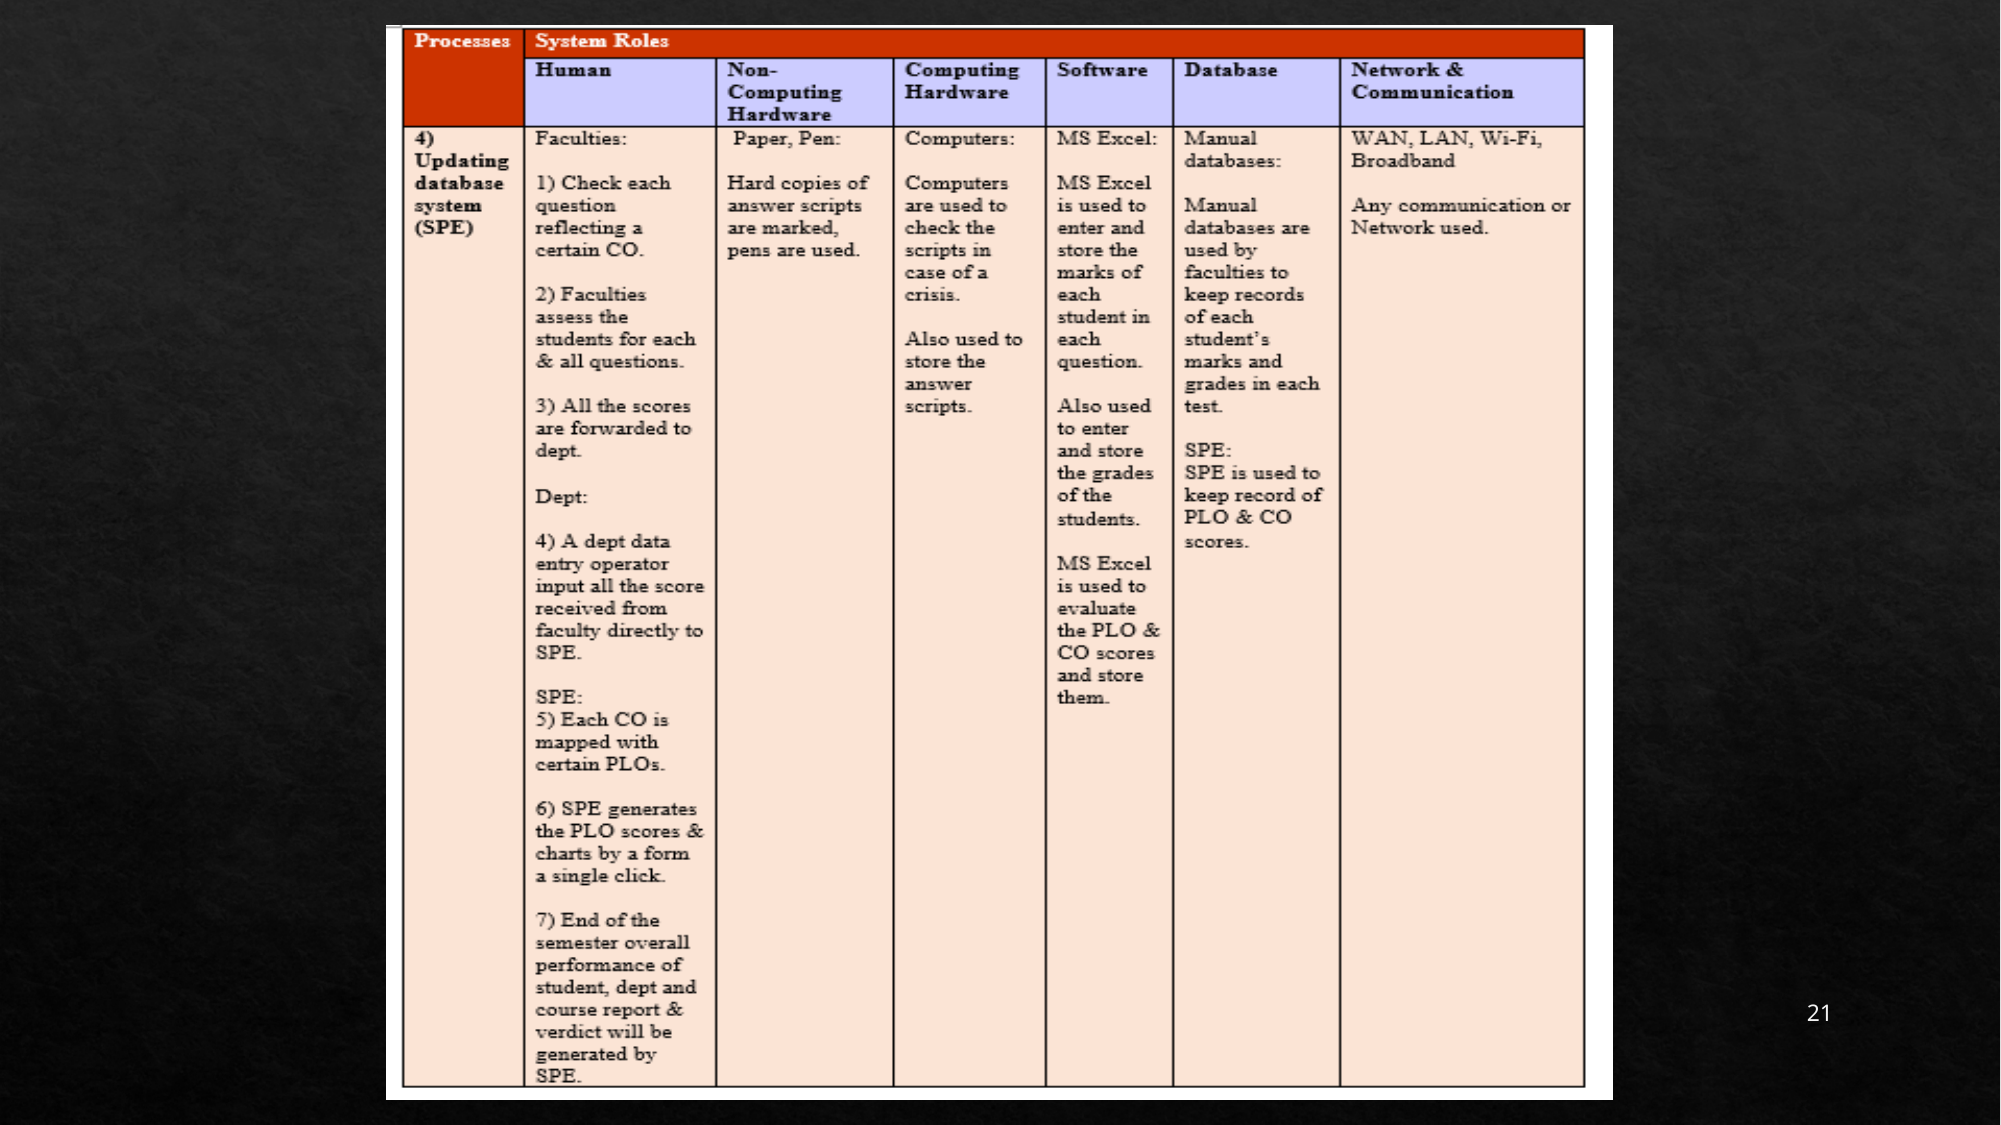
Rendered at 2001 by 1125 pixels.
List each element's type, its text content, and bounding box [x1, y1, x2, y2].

picture [386, 25, 1614, 1100]
slide_number 21 [1724, 984, 1849, 1045]
